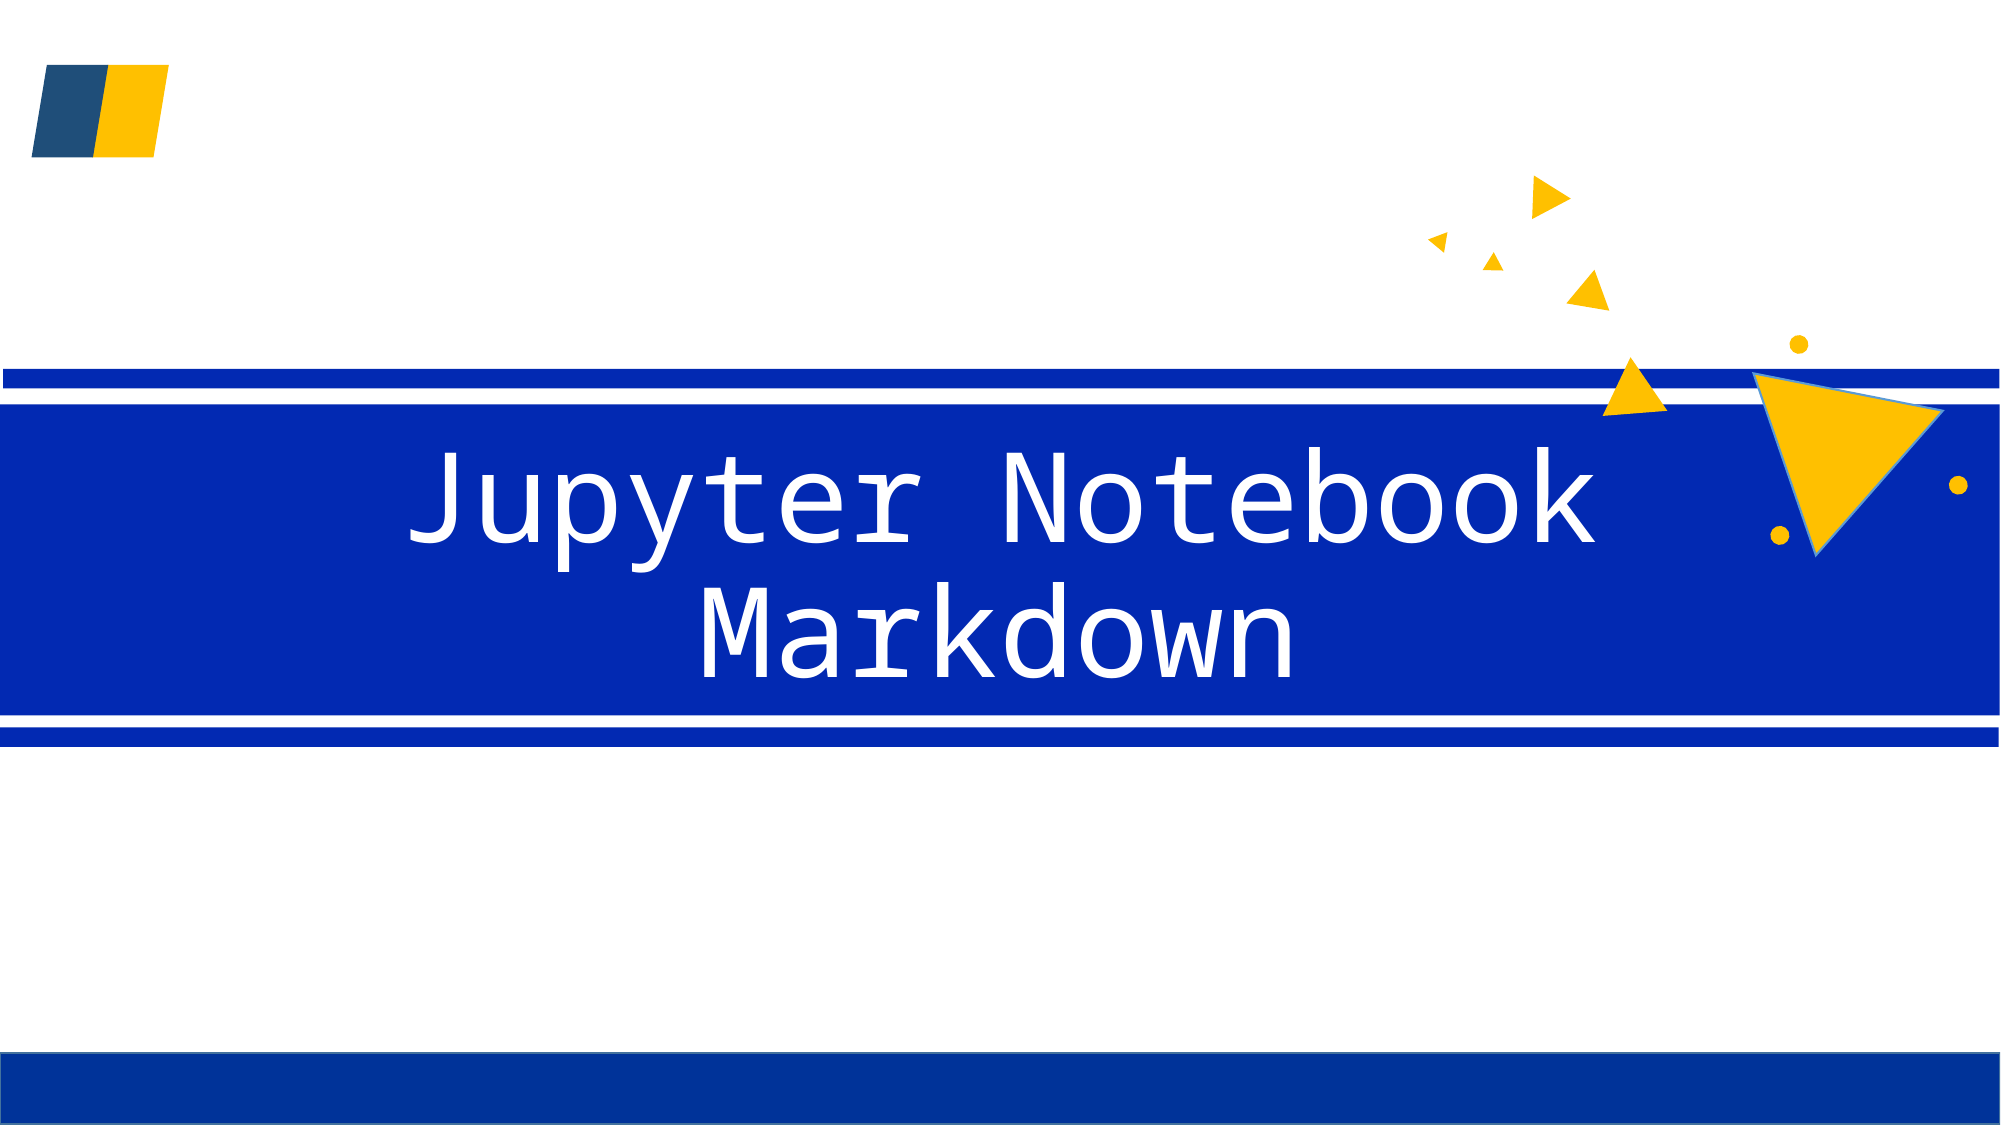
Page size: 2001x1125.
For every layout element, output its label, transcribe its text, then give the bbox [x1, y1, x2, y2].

title Jupyter Notebook Markdown [136, 391, 1862, 749]
